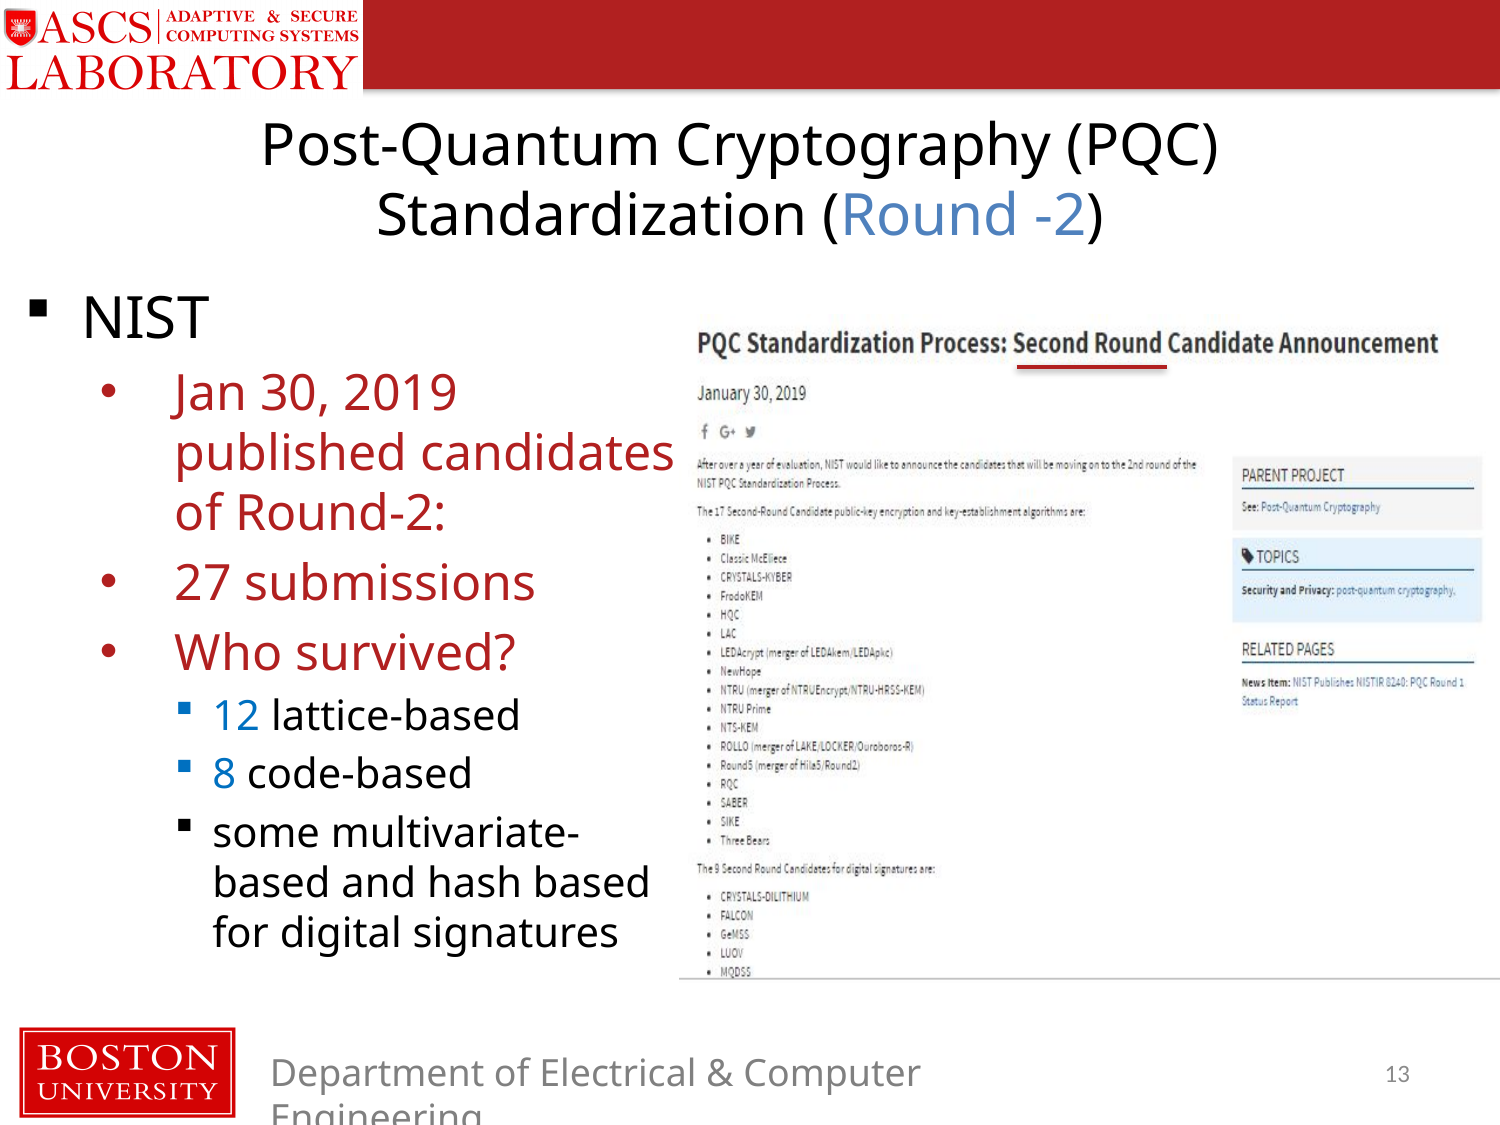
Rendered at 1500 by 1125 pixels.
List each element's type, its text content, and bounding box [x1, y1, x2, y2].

title Post-Quantum Cryptography (PQC) Standardization (Round -2) [55, 121, 1425, 233]
picture [19, 1027, 236, 1118]
slide_number 13 [1336, 1042, 1425, 1103]
text_box NIST Jan 30, 2019 published candidates of Round-2: 27 submissions Who survived? 12 lattice-based 8 code-based some multivariate-based and hash based for digital signatures [9, 272, 692, 1016]
picture [0, 0, 363, 100]
picture [679, 314, 1500, 983]
